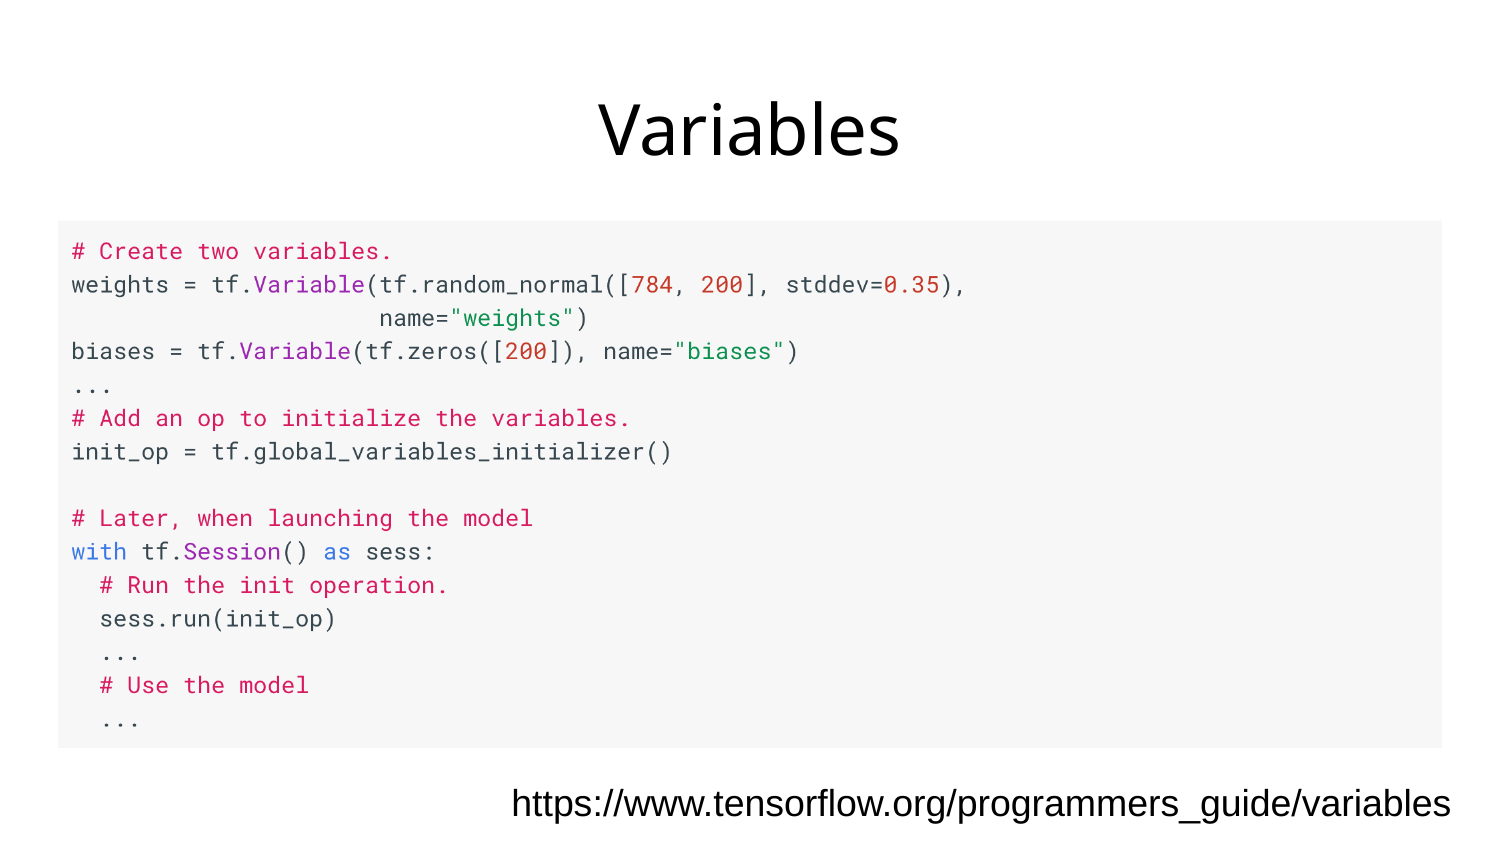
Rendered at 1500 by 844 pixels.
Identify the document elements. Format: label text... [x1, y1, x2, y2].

title Variables [297, 21, 1203, 206]
text_box https://www.tensorflow.org/programmers_guide/variables [505, 752, 1500, 844]
picture [52, 208, 1447, 761]
